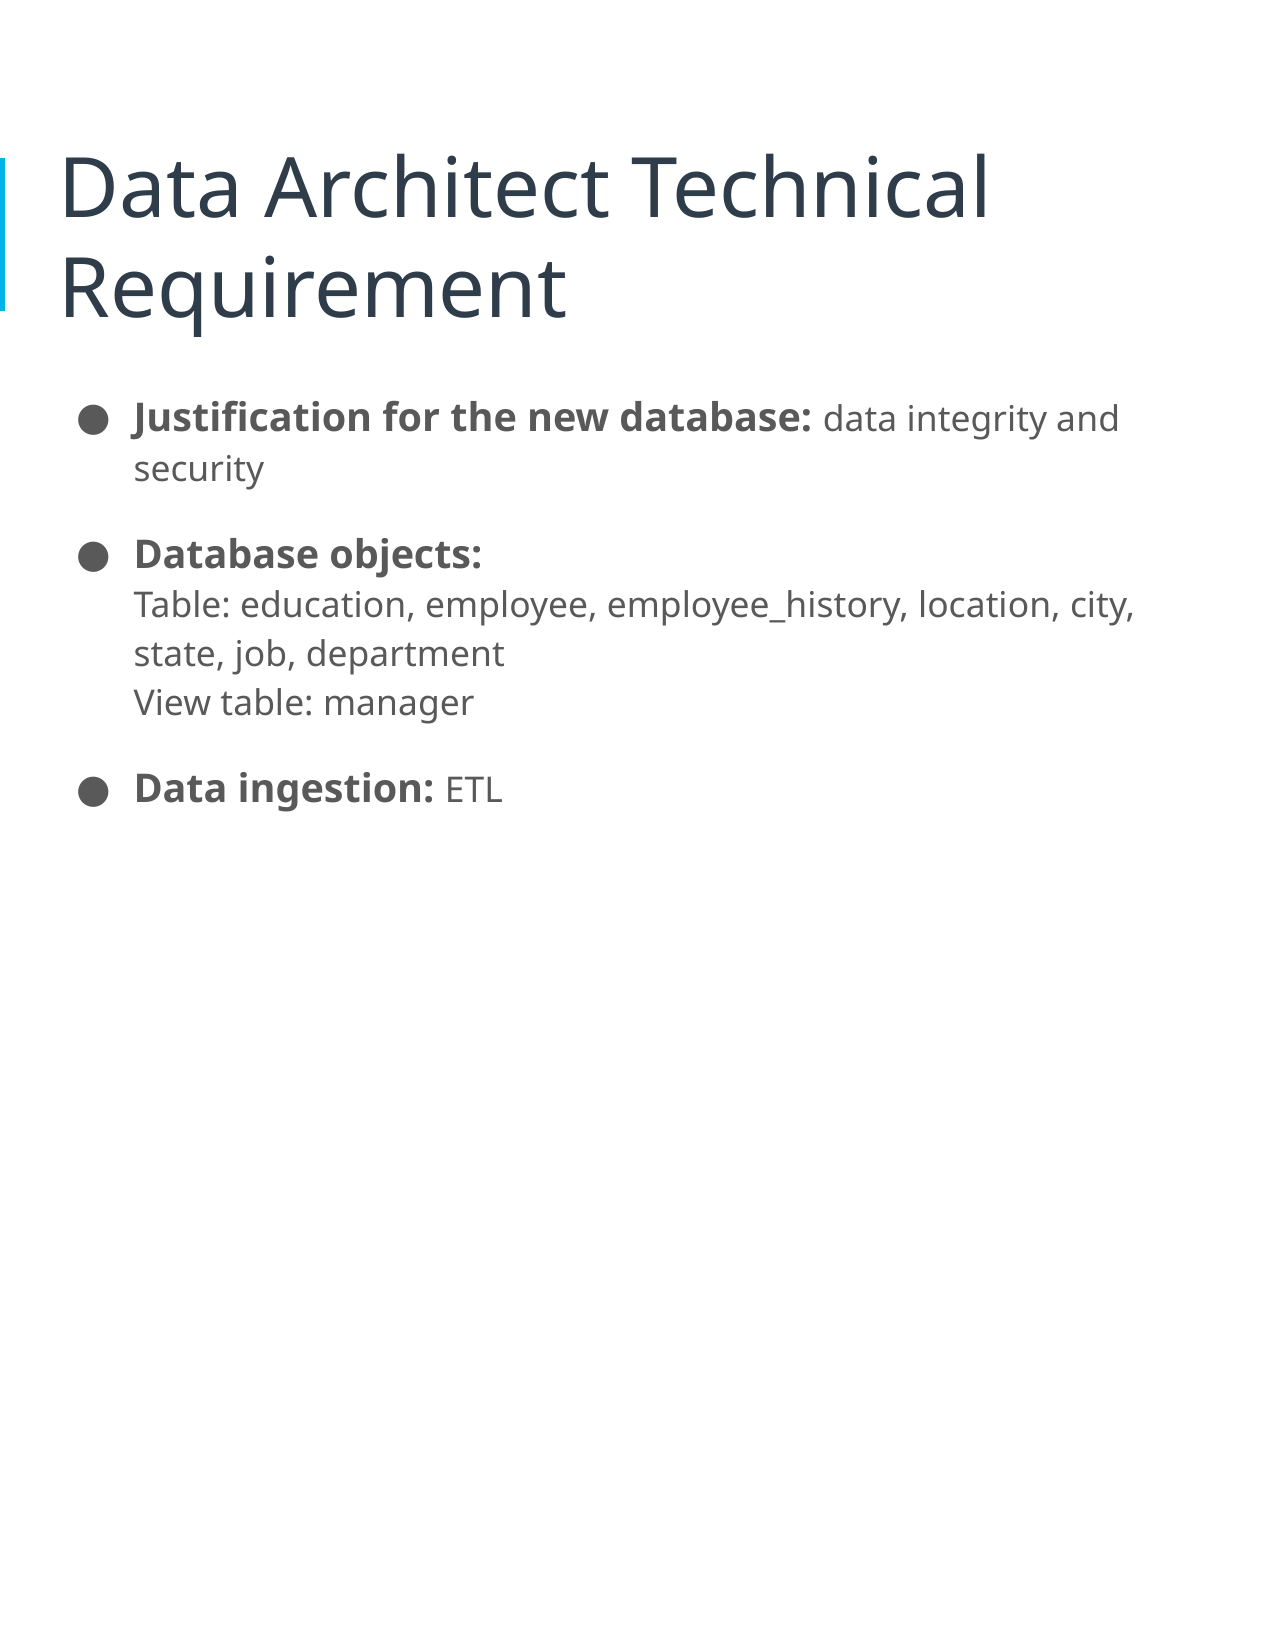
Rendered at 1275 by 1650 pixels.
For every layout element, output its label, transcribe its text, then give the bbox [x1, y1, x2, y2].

list Justification for the new database: data integrity and security Database objects: Table: education, employee, employee_history, location, city, state, job, department View table: manager Data ingestion: ETL [43, 369, 1232, 1639]
title Data Architect Technical Requirement [43, 142, 1232, 327]
